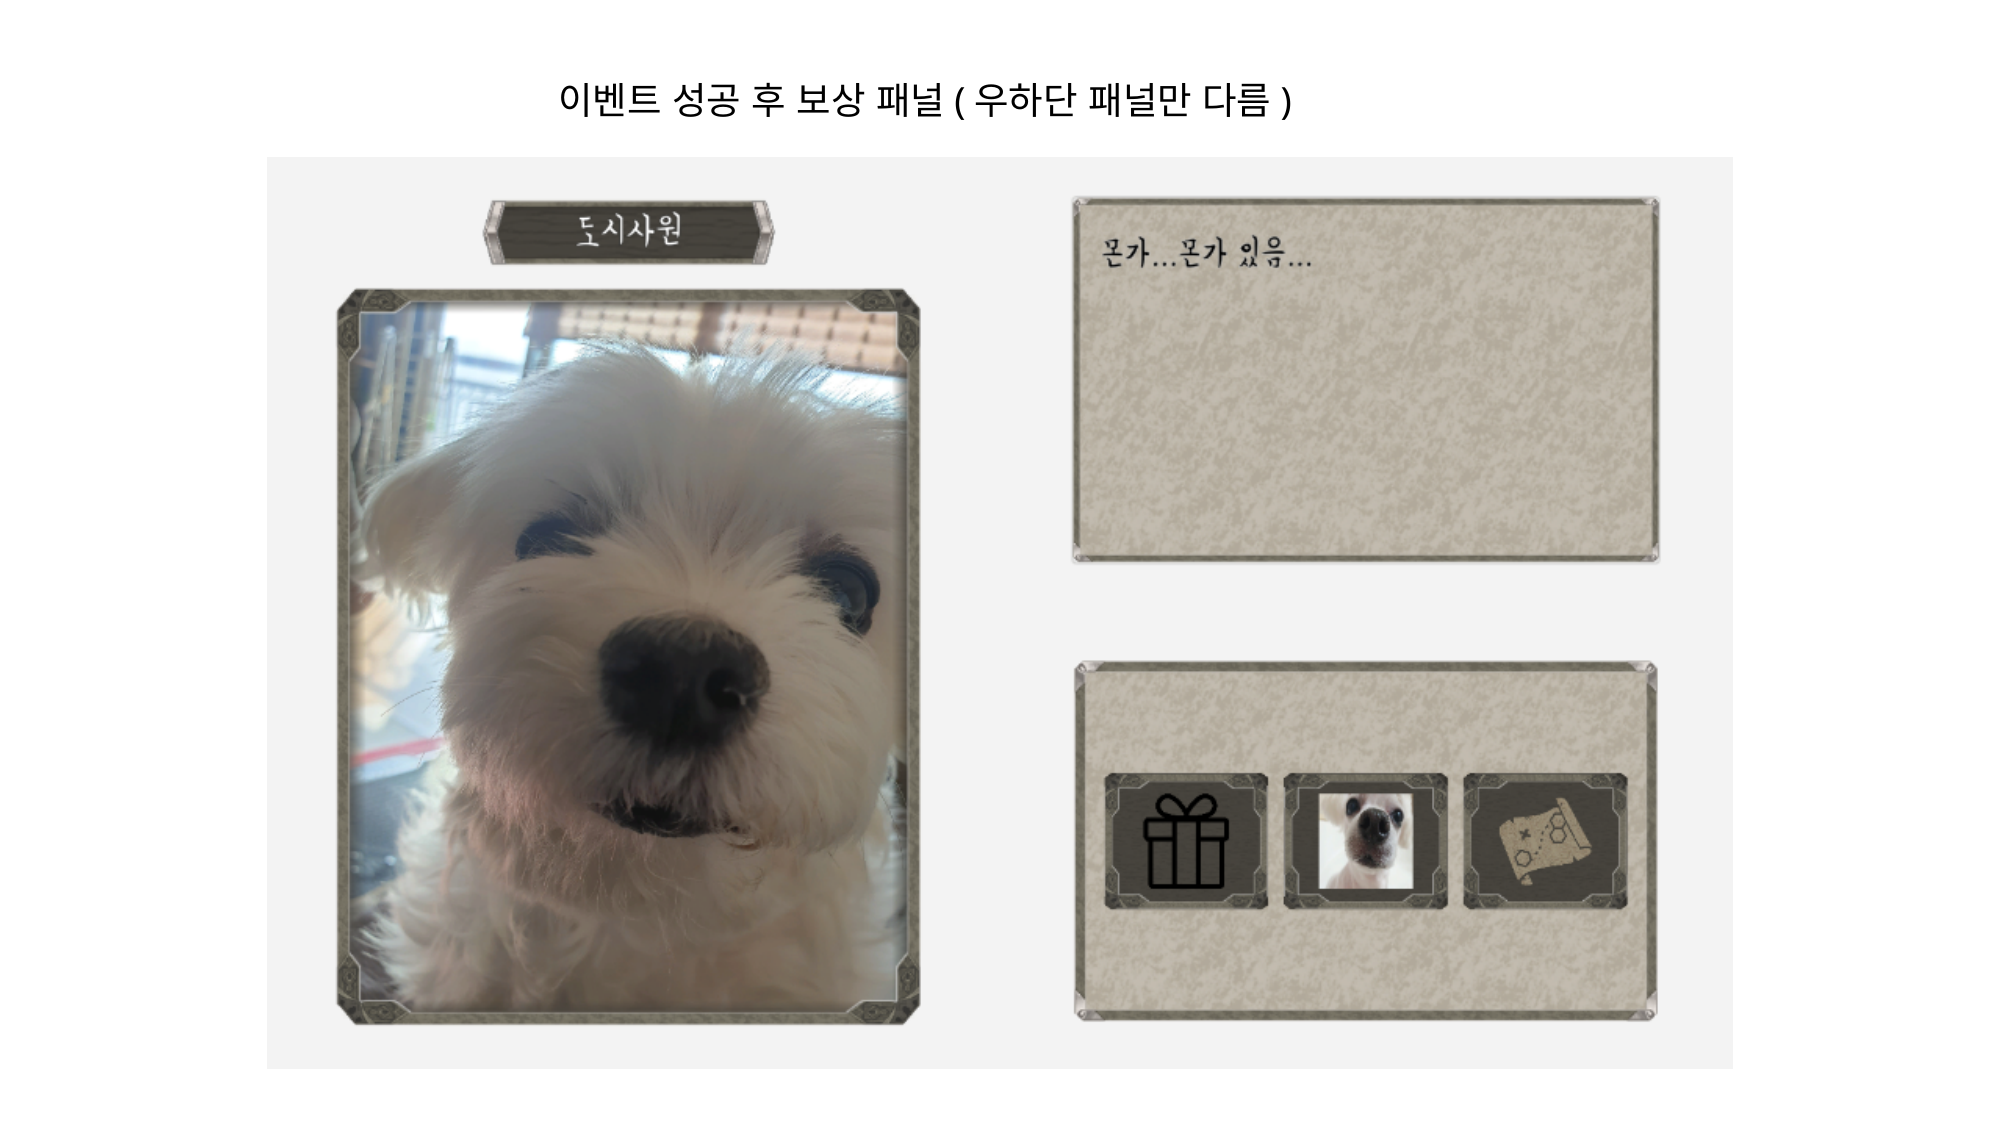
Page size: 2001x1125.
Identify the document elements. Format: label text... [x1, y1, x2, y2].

text_box 이벤트 성공 후 보상 패널(우하단 패널만 다름) [543, 70, 1403, 130]
picture [267, 157, 1733, 1069]
